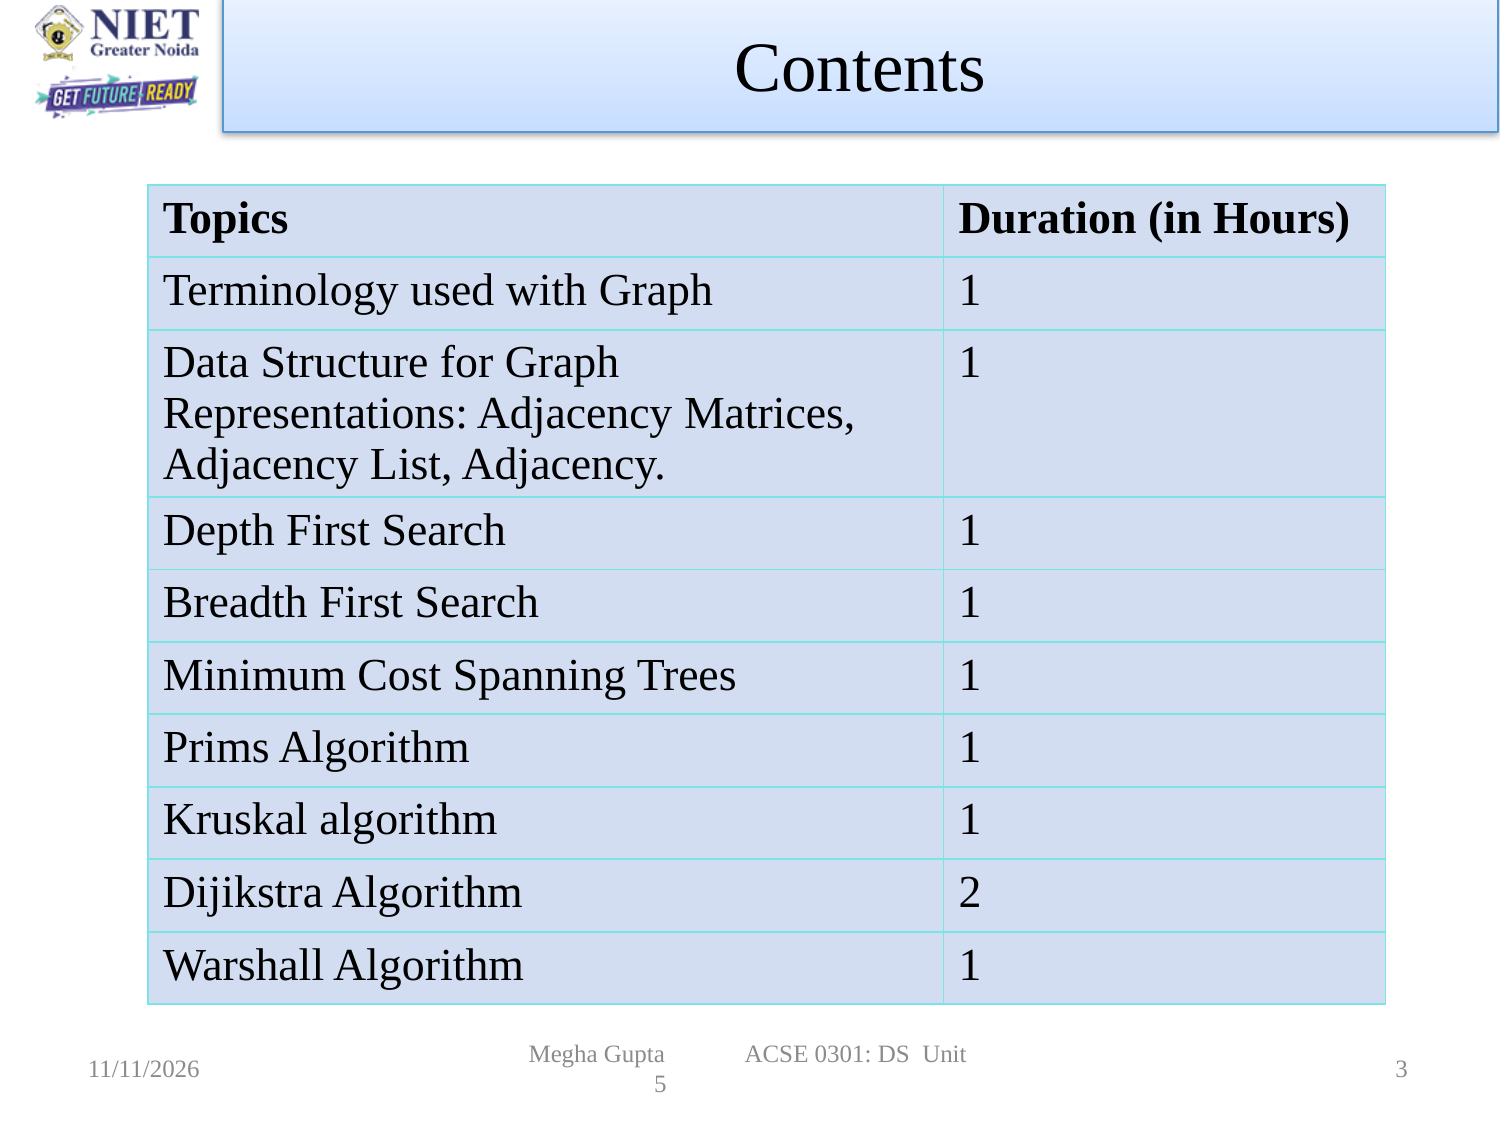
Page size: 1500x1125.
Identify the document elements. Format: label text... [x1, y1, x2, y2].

table_header Topics [149, 186, 943, 256]
table_cell 1 [944, 788, 1385, 858]
table_cell 1 [944, 715, 1385, 786]
table_cell Data Structure for Graph Representations: Adjacency Matrices, Adjacency List, Adjacency. [149, 331, 943, 496]
text_box Contents [239, 0, 1499, 133]
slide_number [72, 1037, 423, 1098]
table_cell 2 [944, 860, 1385, 931]
table_cell Prims Algorithm [149, 715, 943, 786]
table_cell Dijikstra Algorithm [149, 860, 943, 931]
table_cell Depth First Search [149, 498, 943, 569]
table_cell 1 [944, 258, 1385, 329]
table_header Duration (in Hours) [944, 186, 1385, 256]
table_cell Kruskal algorithm [149, 788, 943, 858]
table_cell Warshall Algorithm [149, 933, 943, 1003]
table_cell Breadth First Search [149, 570, 943, 641]
table_cell Terminology used with Graph [149, 258, 943, 329]
table_cell 1 [944, 643, 1385, 713]
slide_number 3 [1072, 1037, 1423, 1098]
table_cell 1 [944, 570, 1385, 641]
footer Megha Gupta ACSE 0301: DS Unit 5 [510, 1037, 986, 1098]
table_cell 1 [944, 498, 1385, 569]
picture [0, 0, 236, 129]
table_cell Minimum Cost Spanning Trees [149, 643, 943, 713]
table_cell 1 [944, 331, 1385, 496]
table_cell 1 [944, 933, 1385, 1003]
